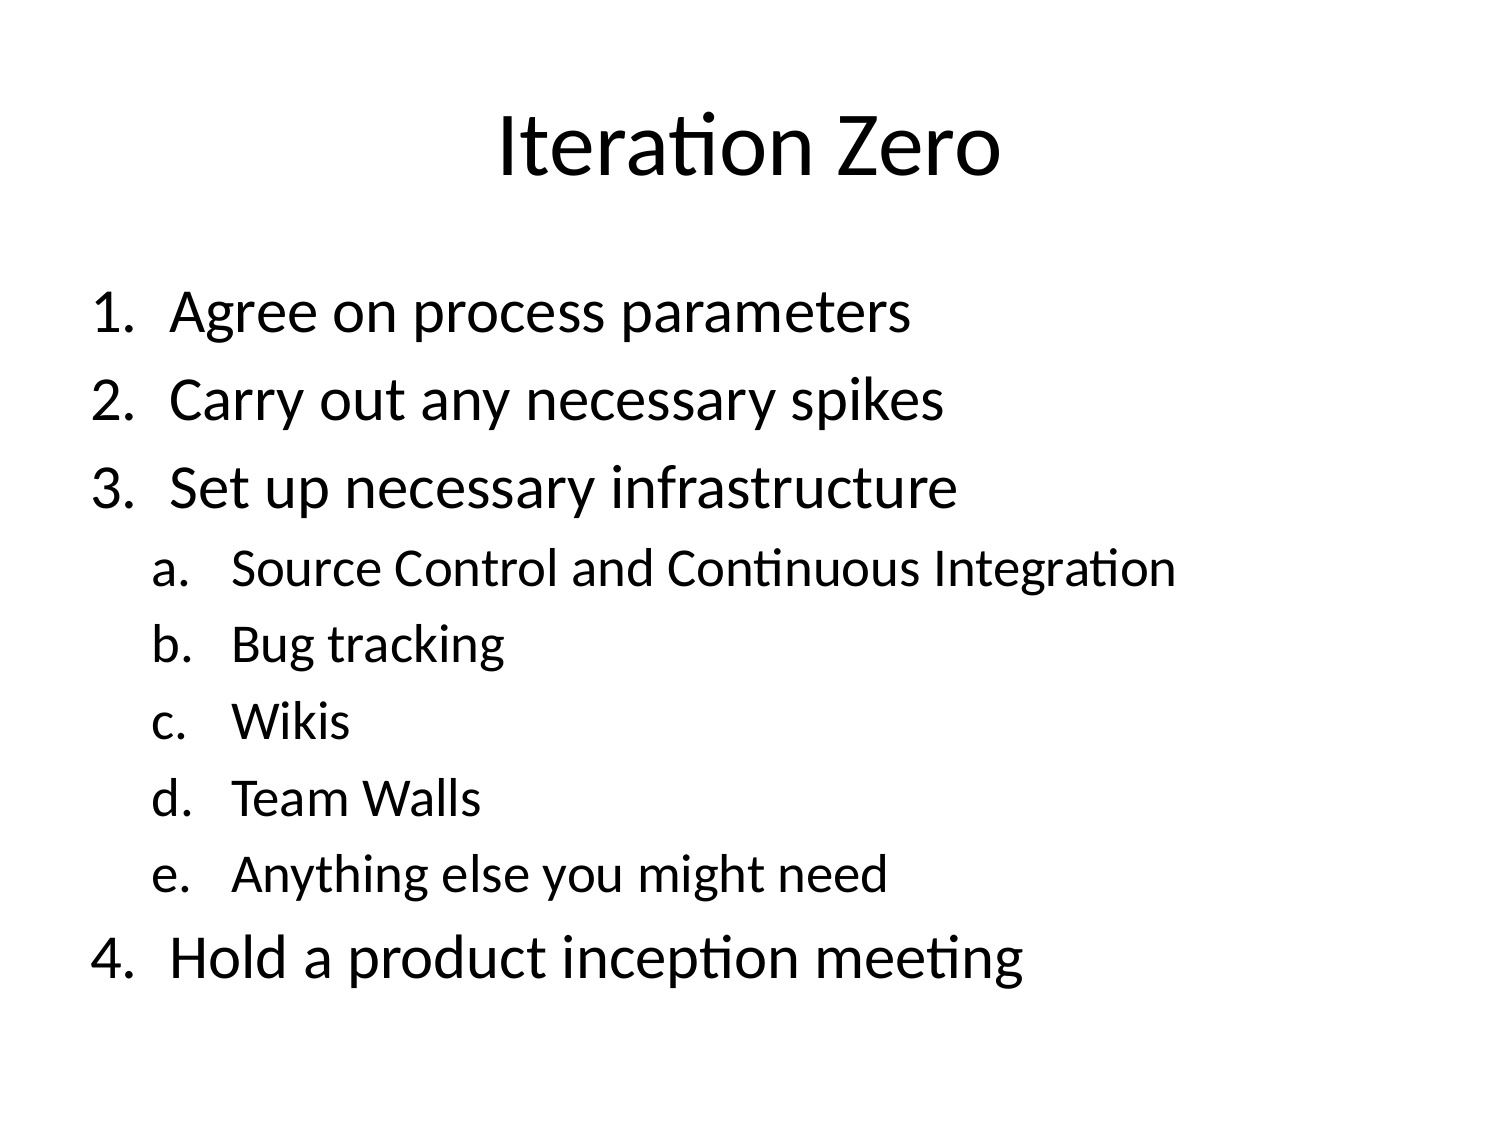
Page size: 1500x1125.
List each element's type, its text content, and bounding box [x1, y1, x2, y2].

list Agree on process parameters Carry out any necessary spikes Set up necessary infrastructure Source Control and Continuous Integration Bug tracking Wikis Team Walls Anything else you might need Hold a product inception meeting [75, 262, 1425, 1005]
title Iteration Zero [75, 45, 1425, 233]
